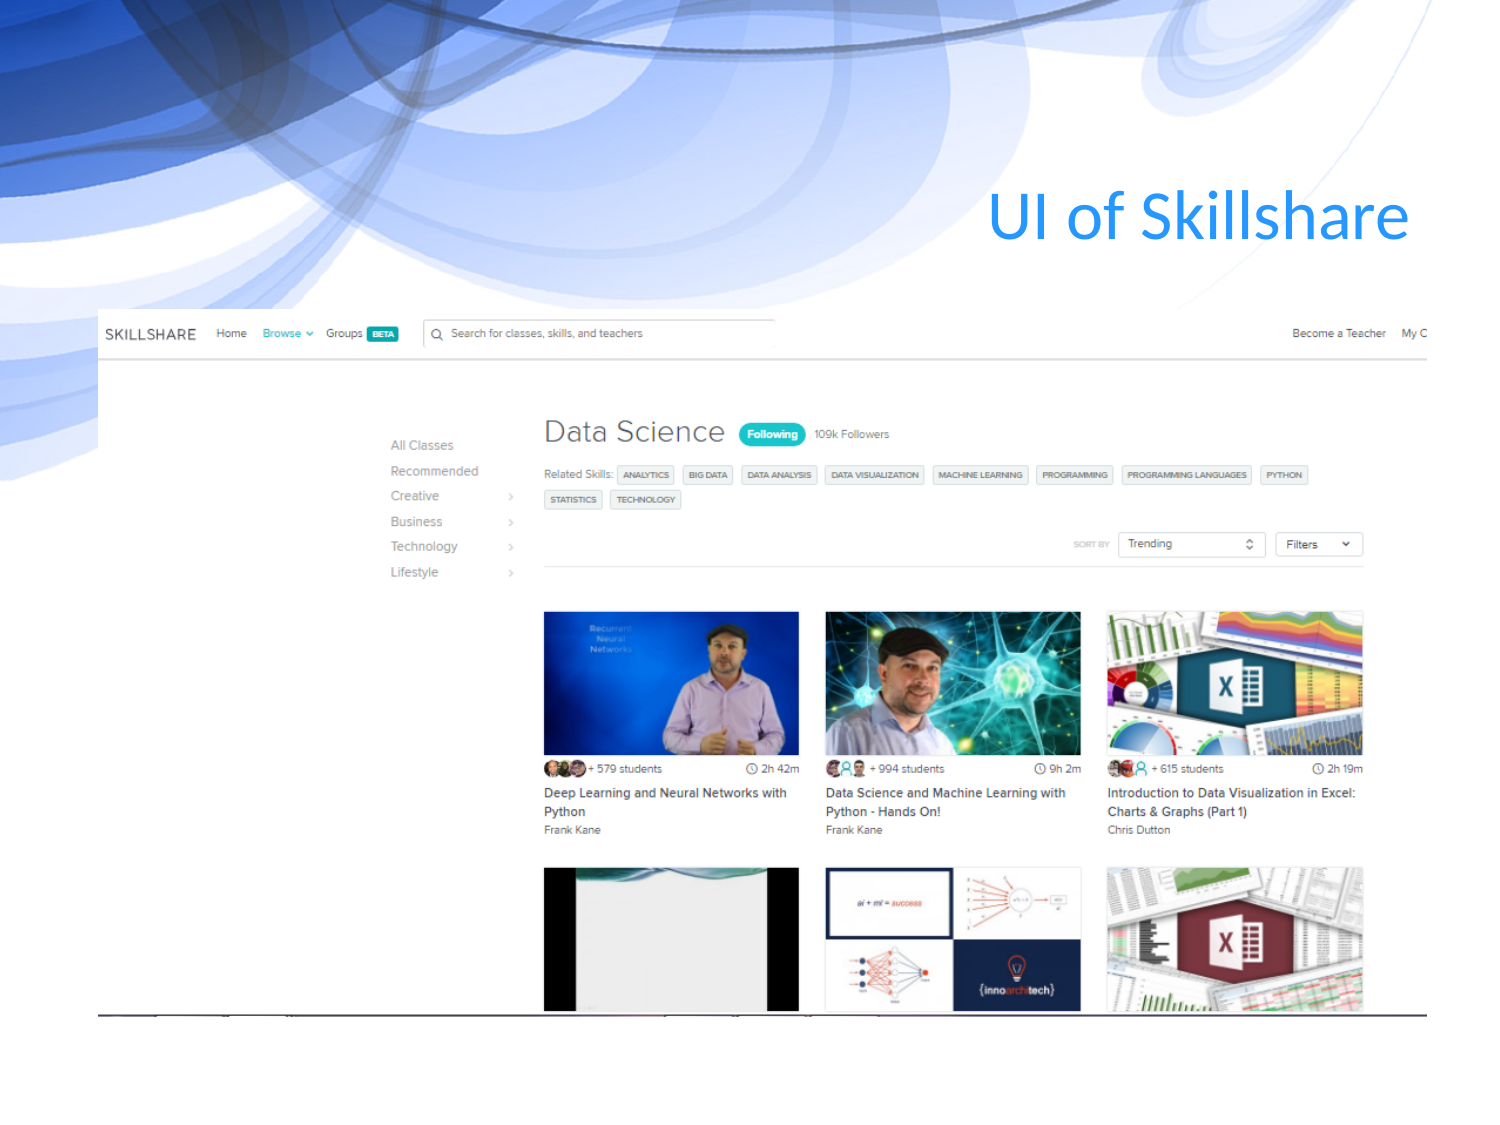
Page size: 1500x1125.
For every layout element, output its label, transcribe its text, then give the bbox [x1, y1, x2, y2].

picture [0, 0, 1500, 1125]
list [98, 308, 1427, 1017]
title UI of Skillshare [98, 161, 1427, 262]
